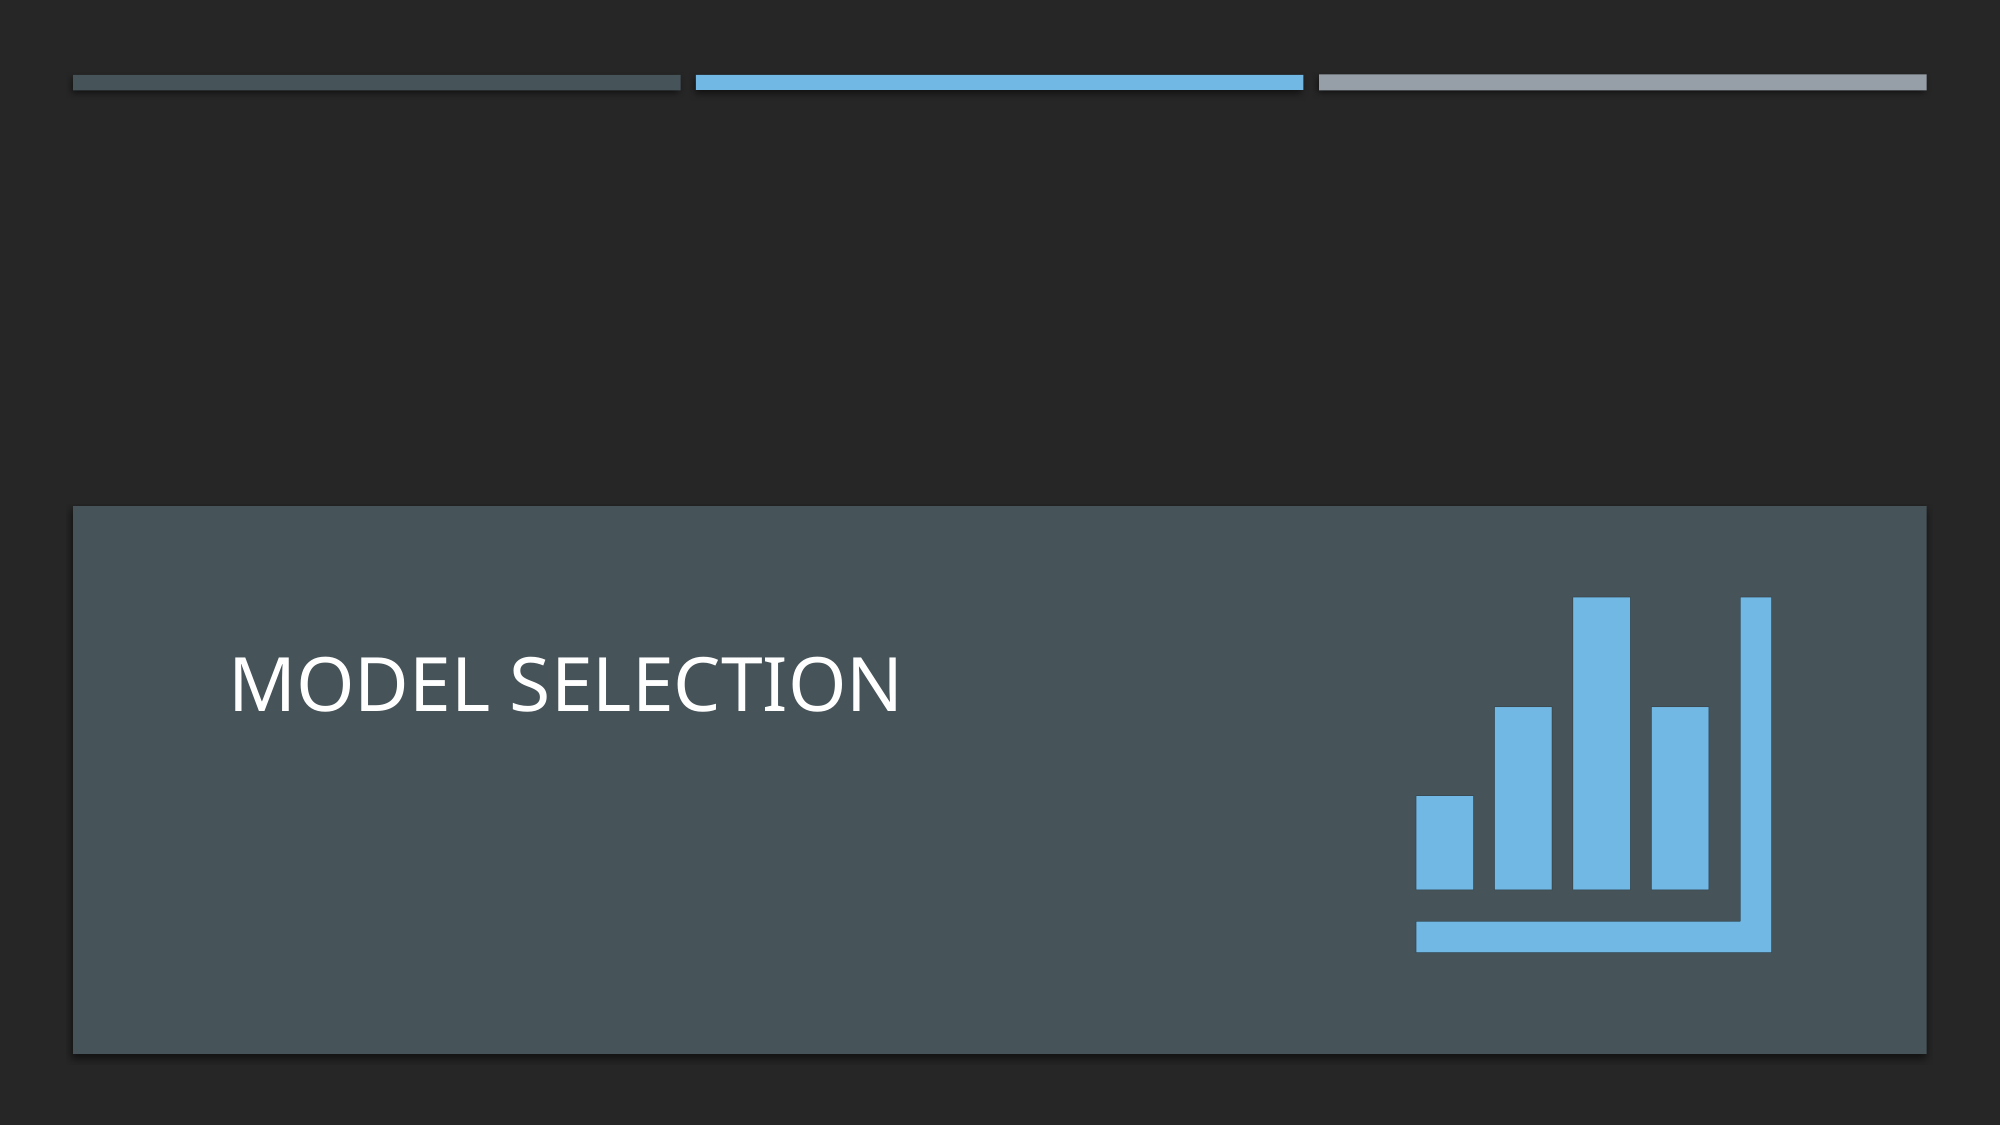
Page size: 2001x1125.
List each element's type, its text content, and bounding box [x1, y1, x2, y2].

picture [1343, 524, 1846, 1027]
title Model Selection [213, 524, 1329, 734]
